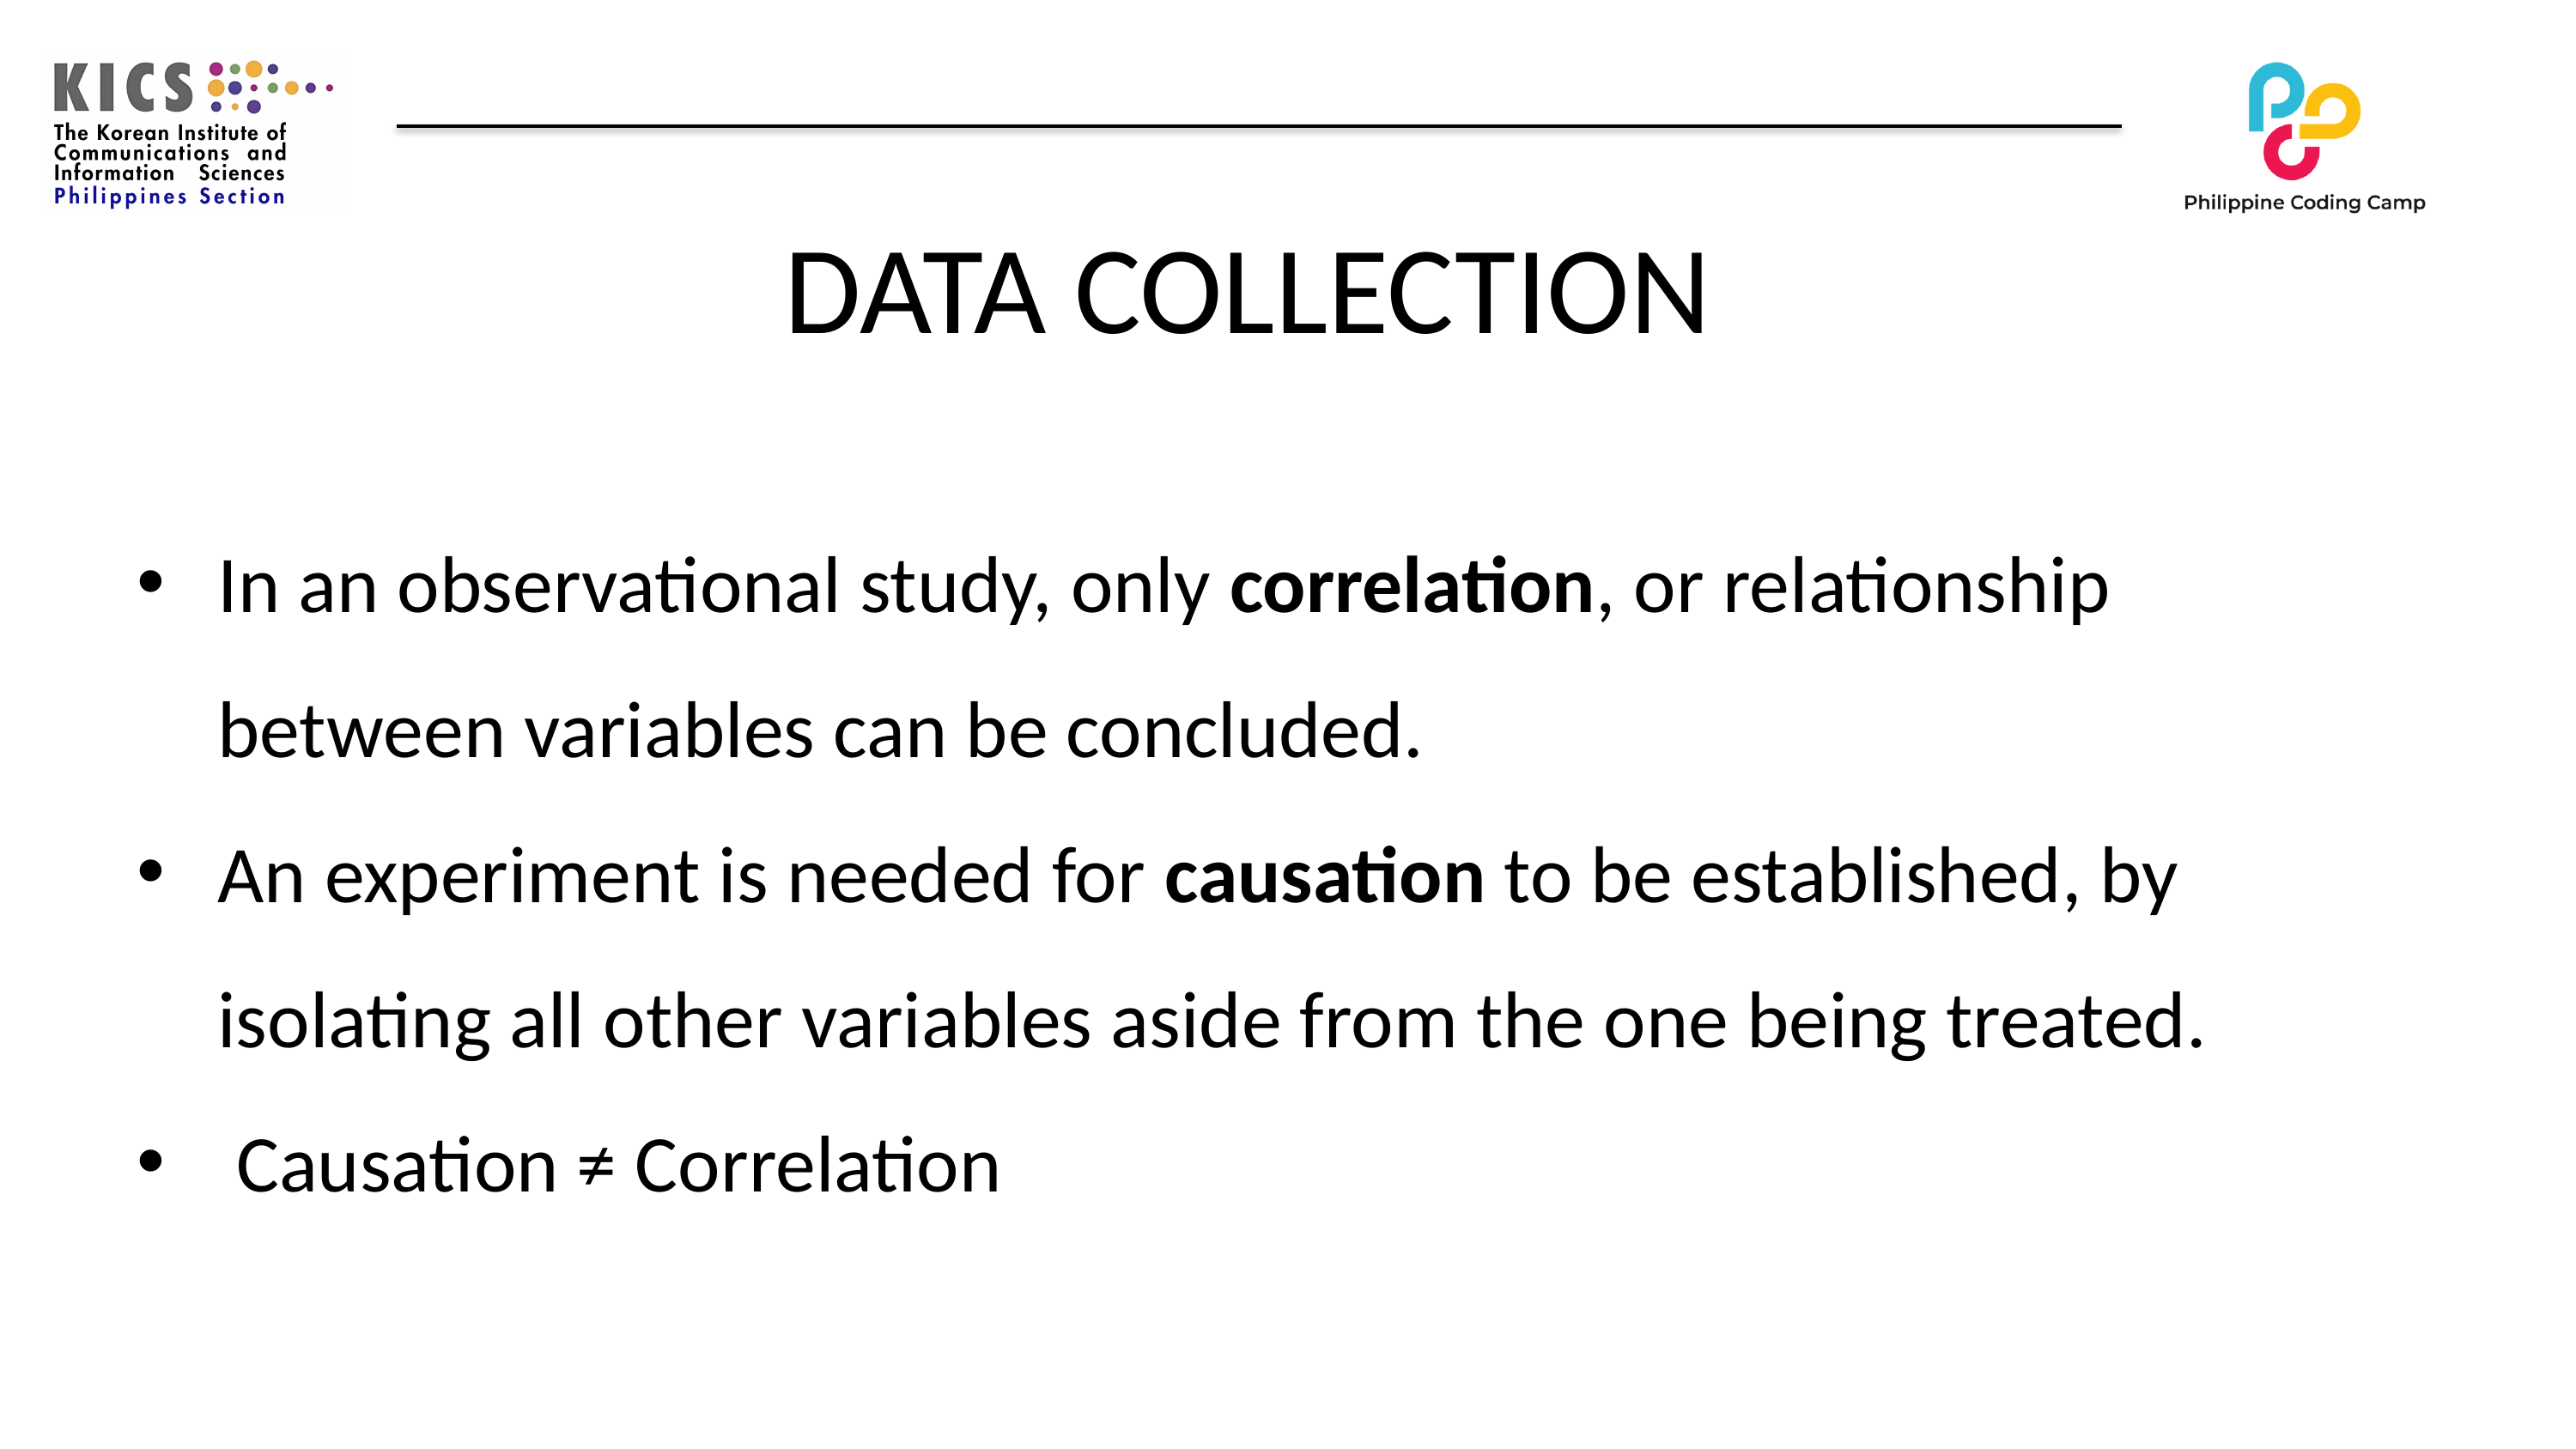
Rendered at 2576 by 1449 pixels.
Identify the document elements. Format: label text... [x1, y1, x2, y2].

text_box DATA COLLECTION [191, 202, 2306, 366]
text_box In an observational study, only correlation, or relationship between variables can be concluded. An experiment is needed for causation to be established, by isolating all other variables aside from the one being treated. Causation ≠ Correlation [125, 477, 2394, 1215]
picture [46, 48, 349, 216]
picture [2121, 0, 2489, 276]
